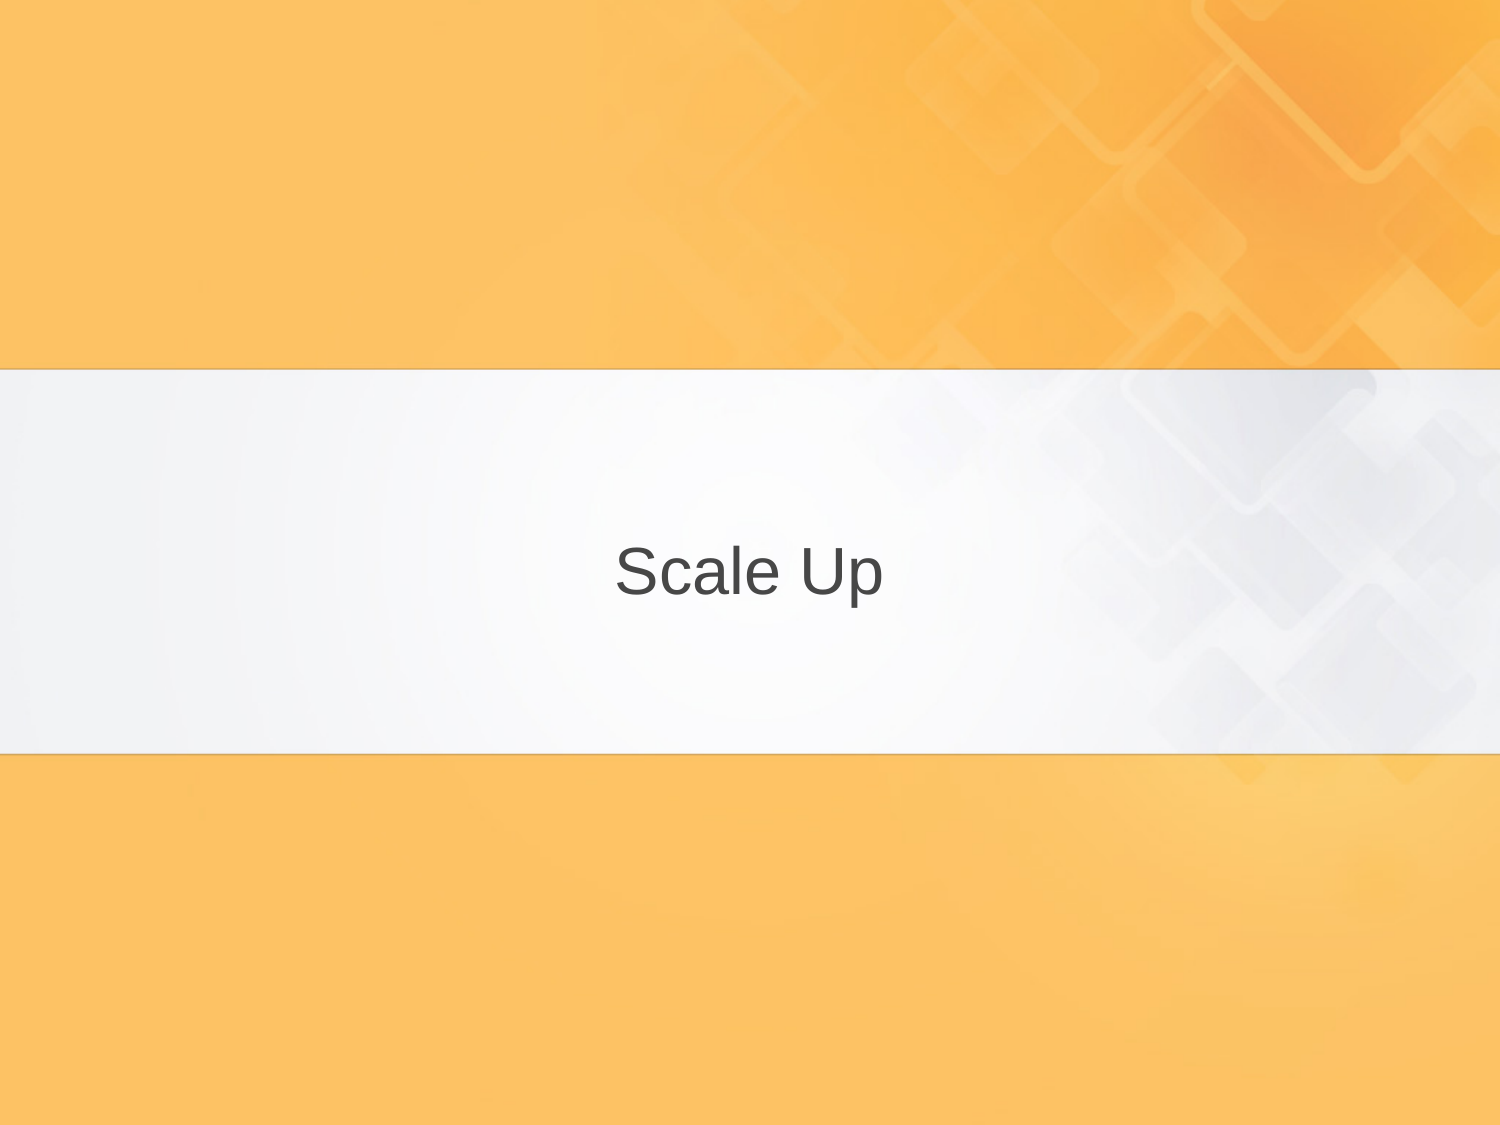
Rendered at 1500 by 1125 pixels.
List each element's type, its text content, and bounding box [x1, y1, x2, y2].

picture [0, 0, 1500, 1125]
title Scale Up [100, 519, 1400, 616]
